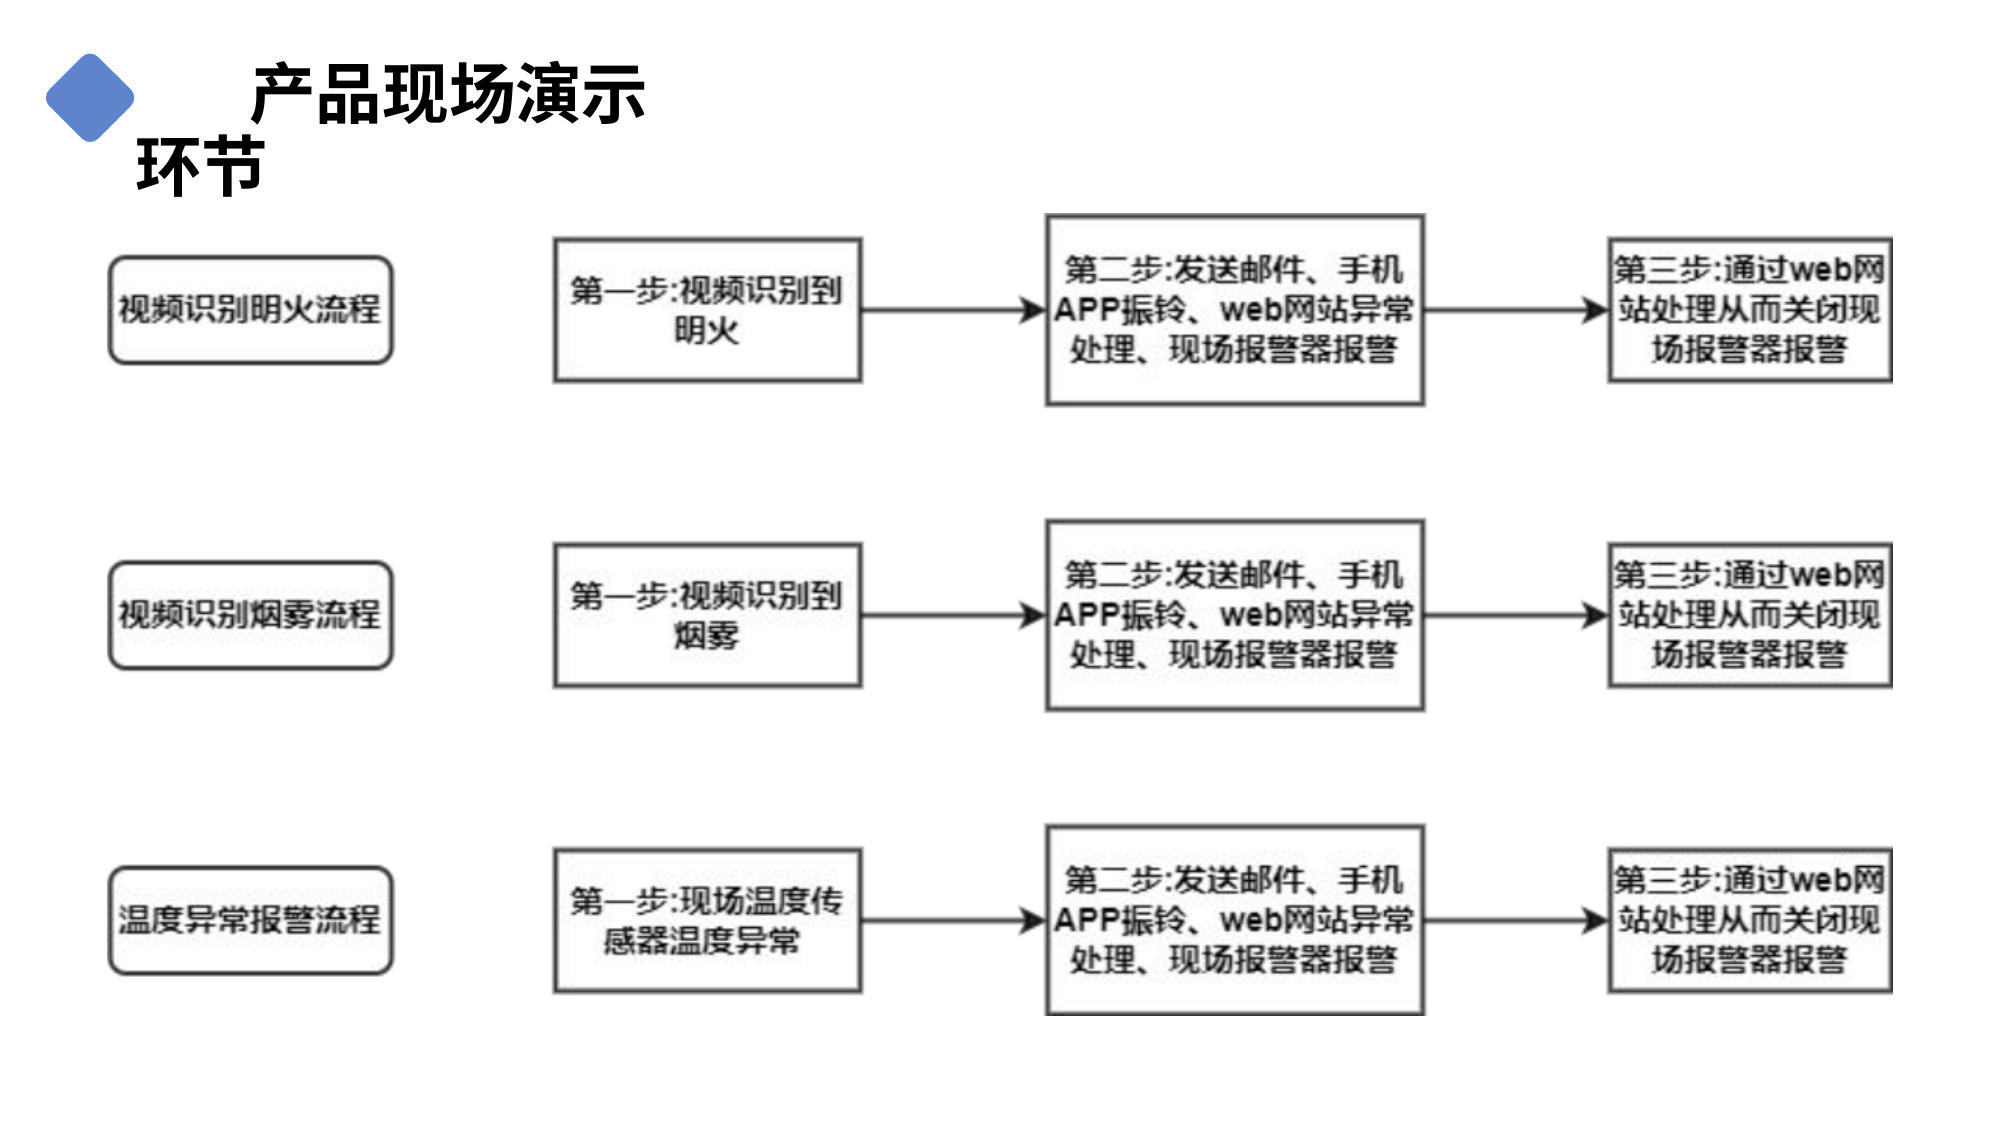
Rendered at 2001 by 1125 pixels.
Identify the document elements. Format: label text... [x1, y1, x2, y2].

text_box [45, 53, 135, 142]
picture [107, 213, 1893, 1016]
text_box 产品现场演示环节 [42, 50, 692, 152]
